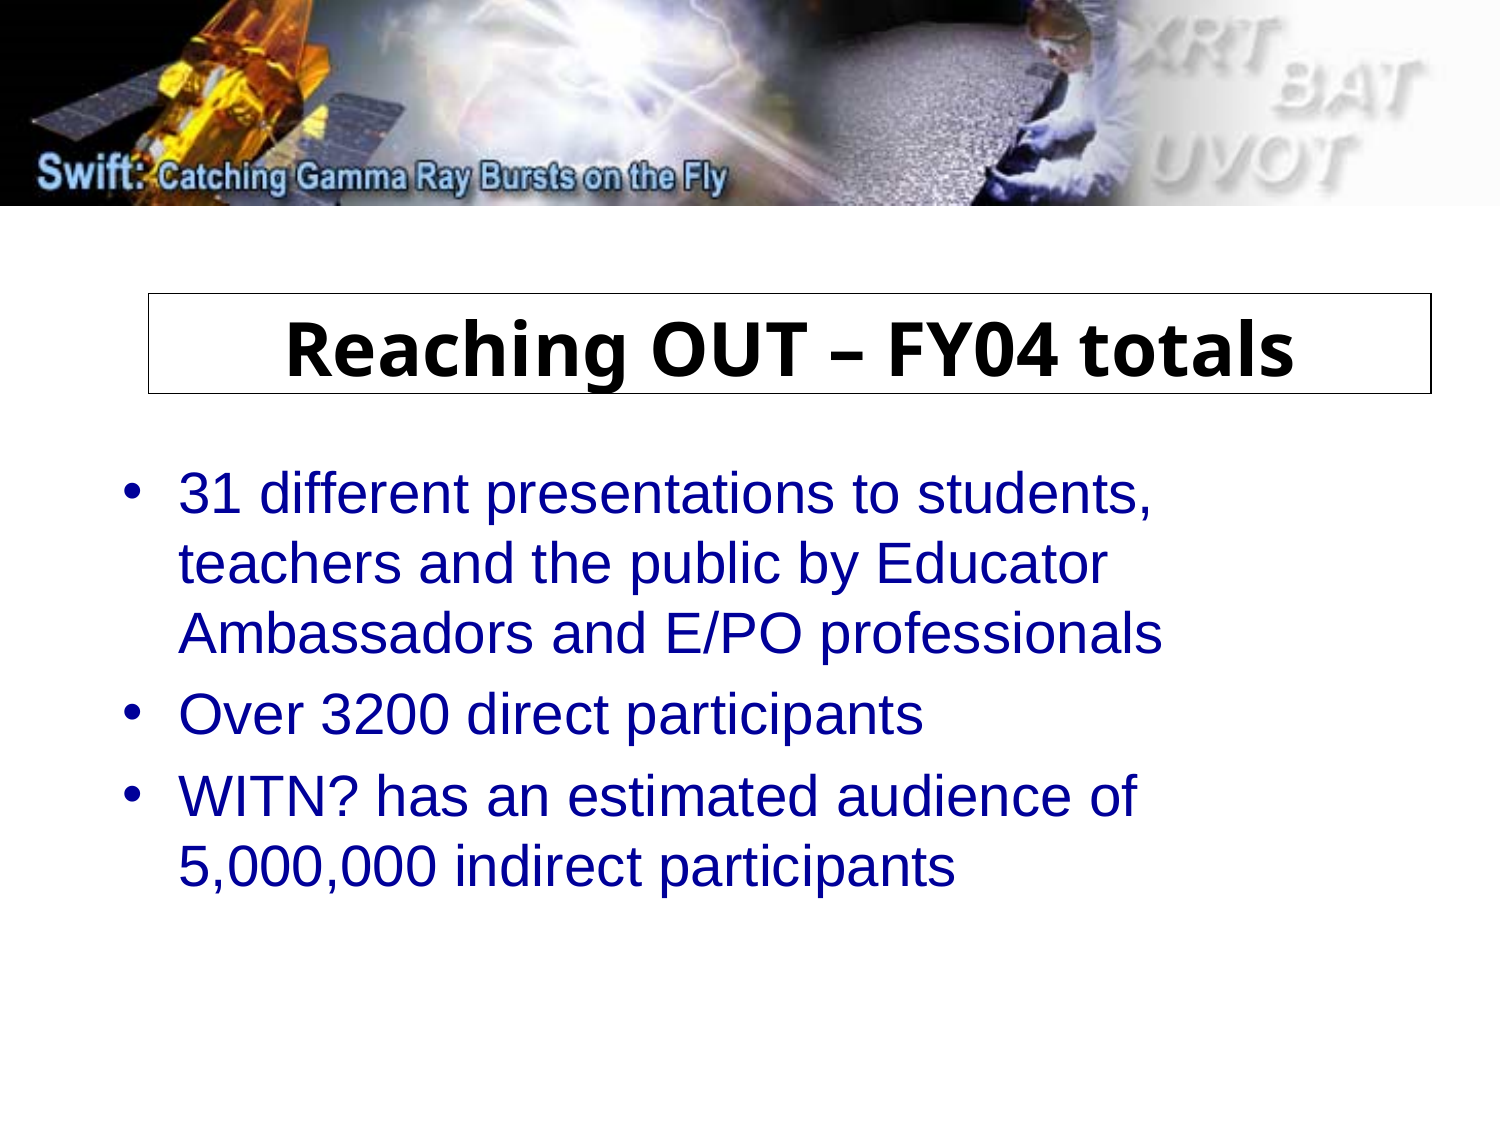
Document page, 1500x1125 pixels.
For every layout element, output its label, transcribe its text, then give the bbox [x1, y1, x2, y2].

picture [0, 0, 1500, 206]
text_box Reaching OUT – FY04 totals [148, 293, 1432, 394]
list 31 different presentations to students, teachers and the public by Educator Ambassadors and E/PO professionals Over 3200 direct participants WITN? has an estimated audience of 5,000,000 indirect participants [107, 447, 1362, 1028]
